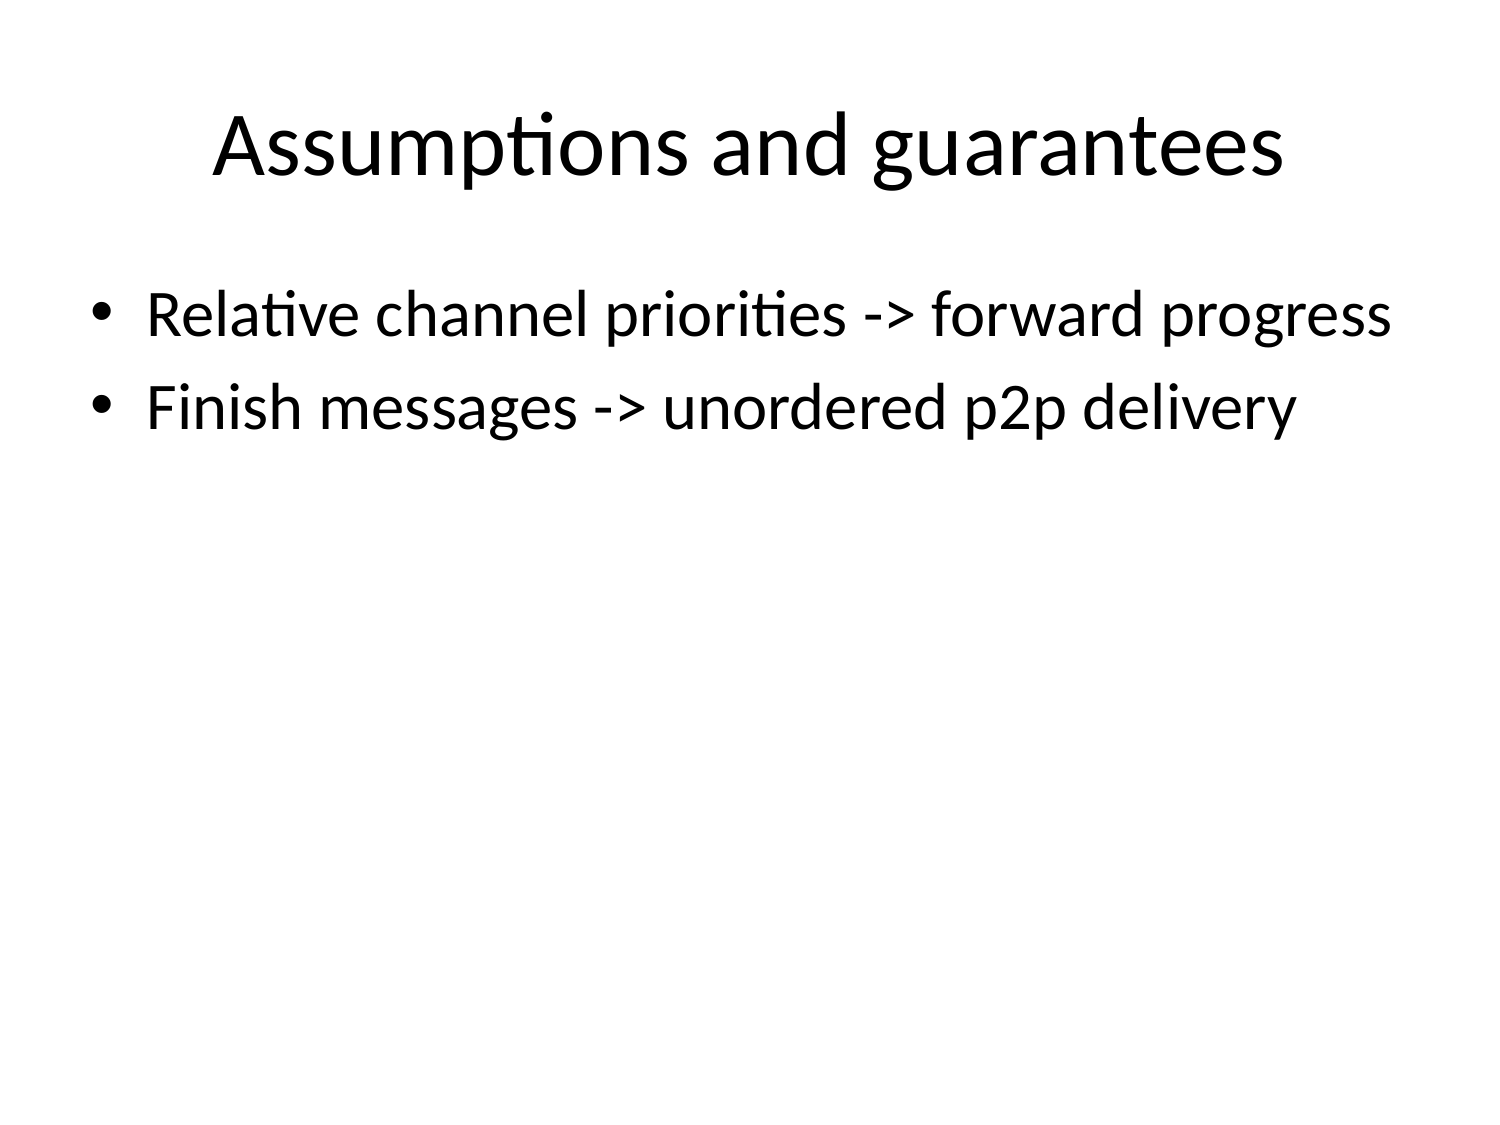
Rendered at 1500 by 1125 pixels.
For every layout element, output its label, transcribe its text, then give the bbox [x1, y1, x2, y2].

title Assumptions and guarantees [75, 45, 1425, 233]
list Relative channel priorities -> forward progress Finish messages -> unordered p2p delivery [75, 262, 1425, 1005]
